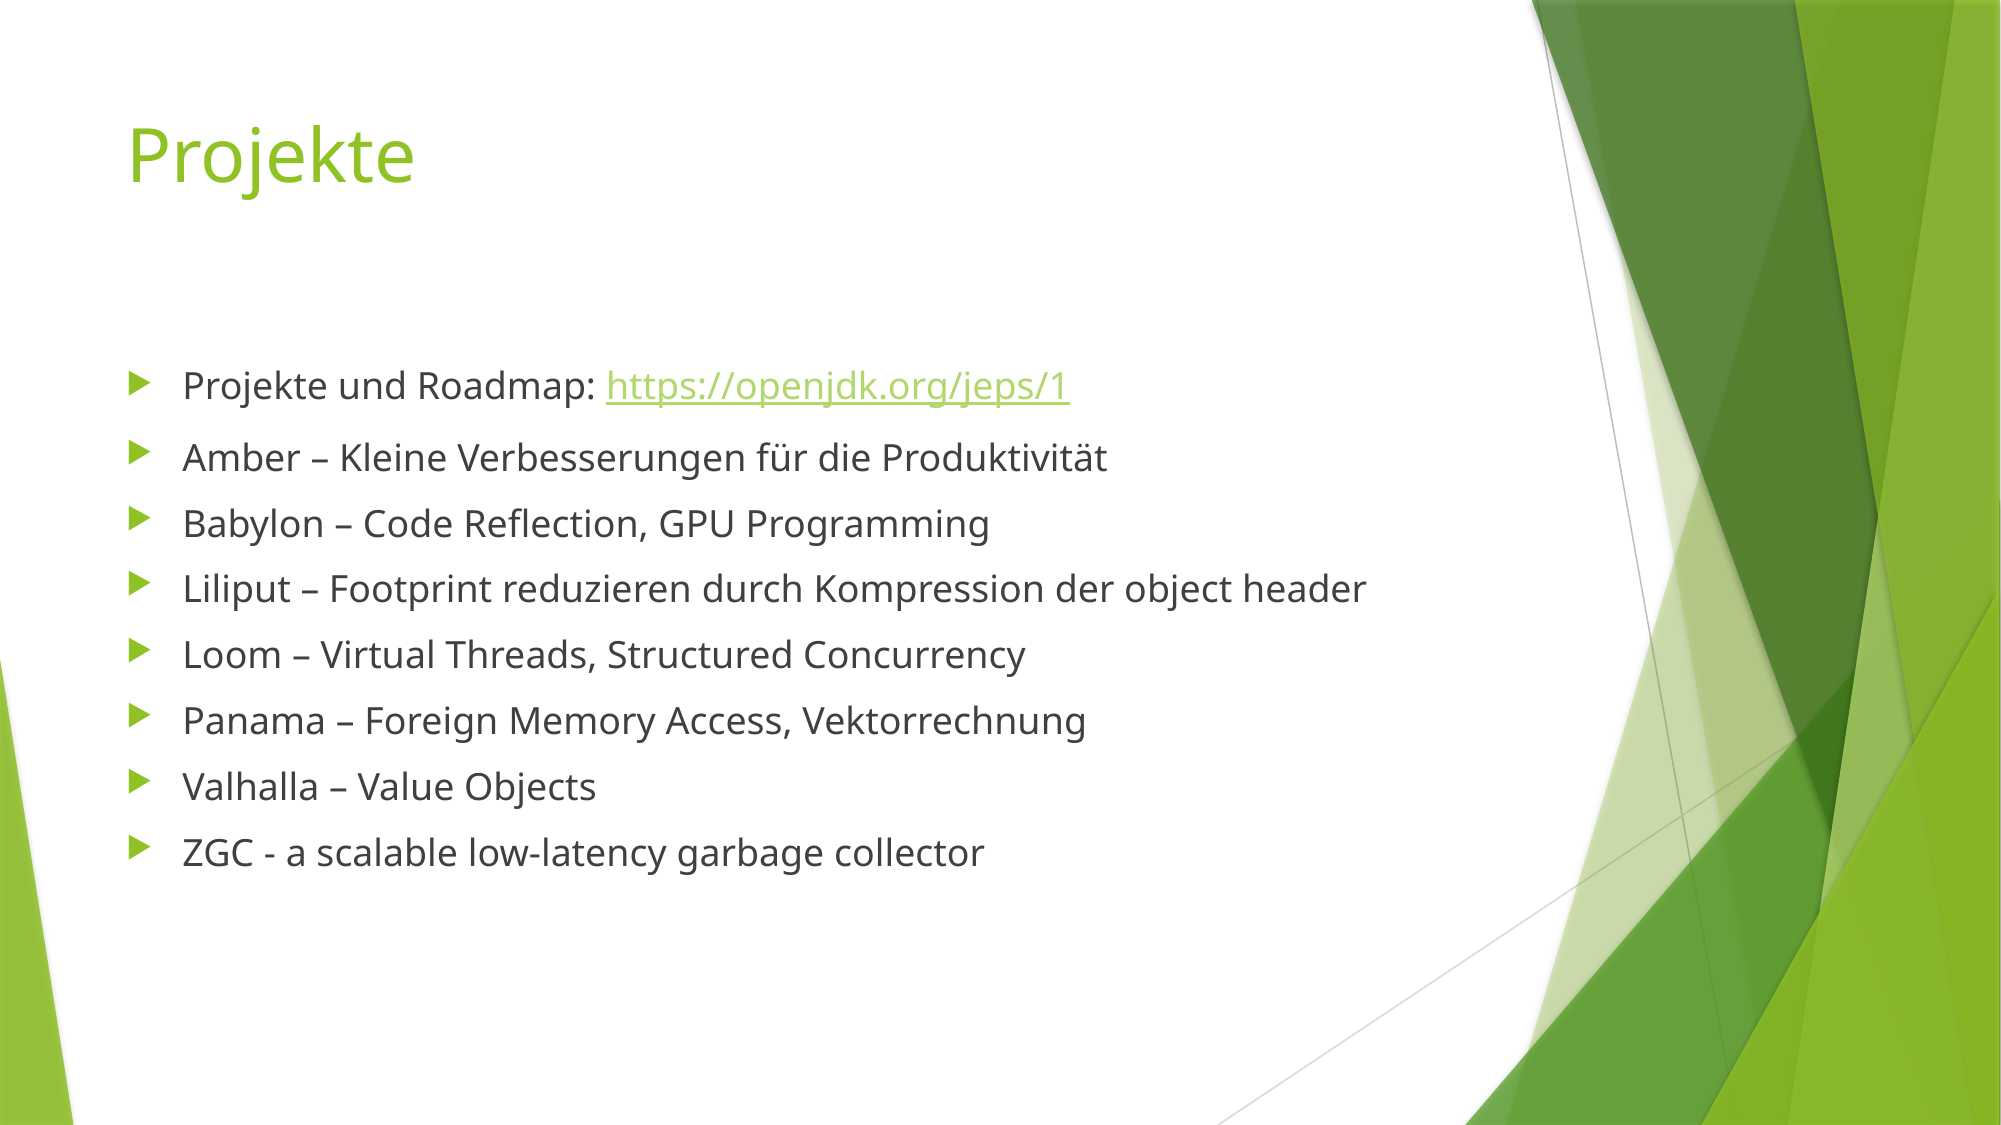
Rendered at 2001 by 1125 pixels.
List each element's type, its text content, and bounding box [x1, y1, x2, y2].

list Projekte und Roadmap: https://openjdk.org/jeps/1 Amber – Kleine Verbesserungen für die Produktivität Babylon – Code Reflection, GPU Programming Liliput – Footprint reduzieren durch Kompression der object header Loom – Virtual Threads, Structured Concurrency Panama – Foreign Memory Access, Vektorrechnung Valhalla – Value Objects ZGC - a scalable low-latency garbage collector [111, 354, 1522, 992]
title Projekte [111, 99, 1522, 317]
